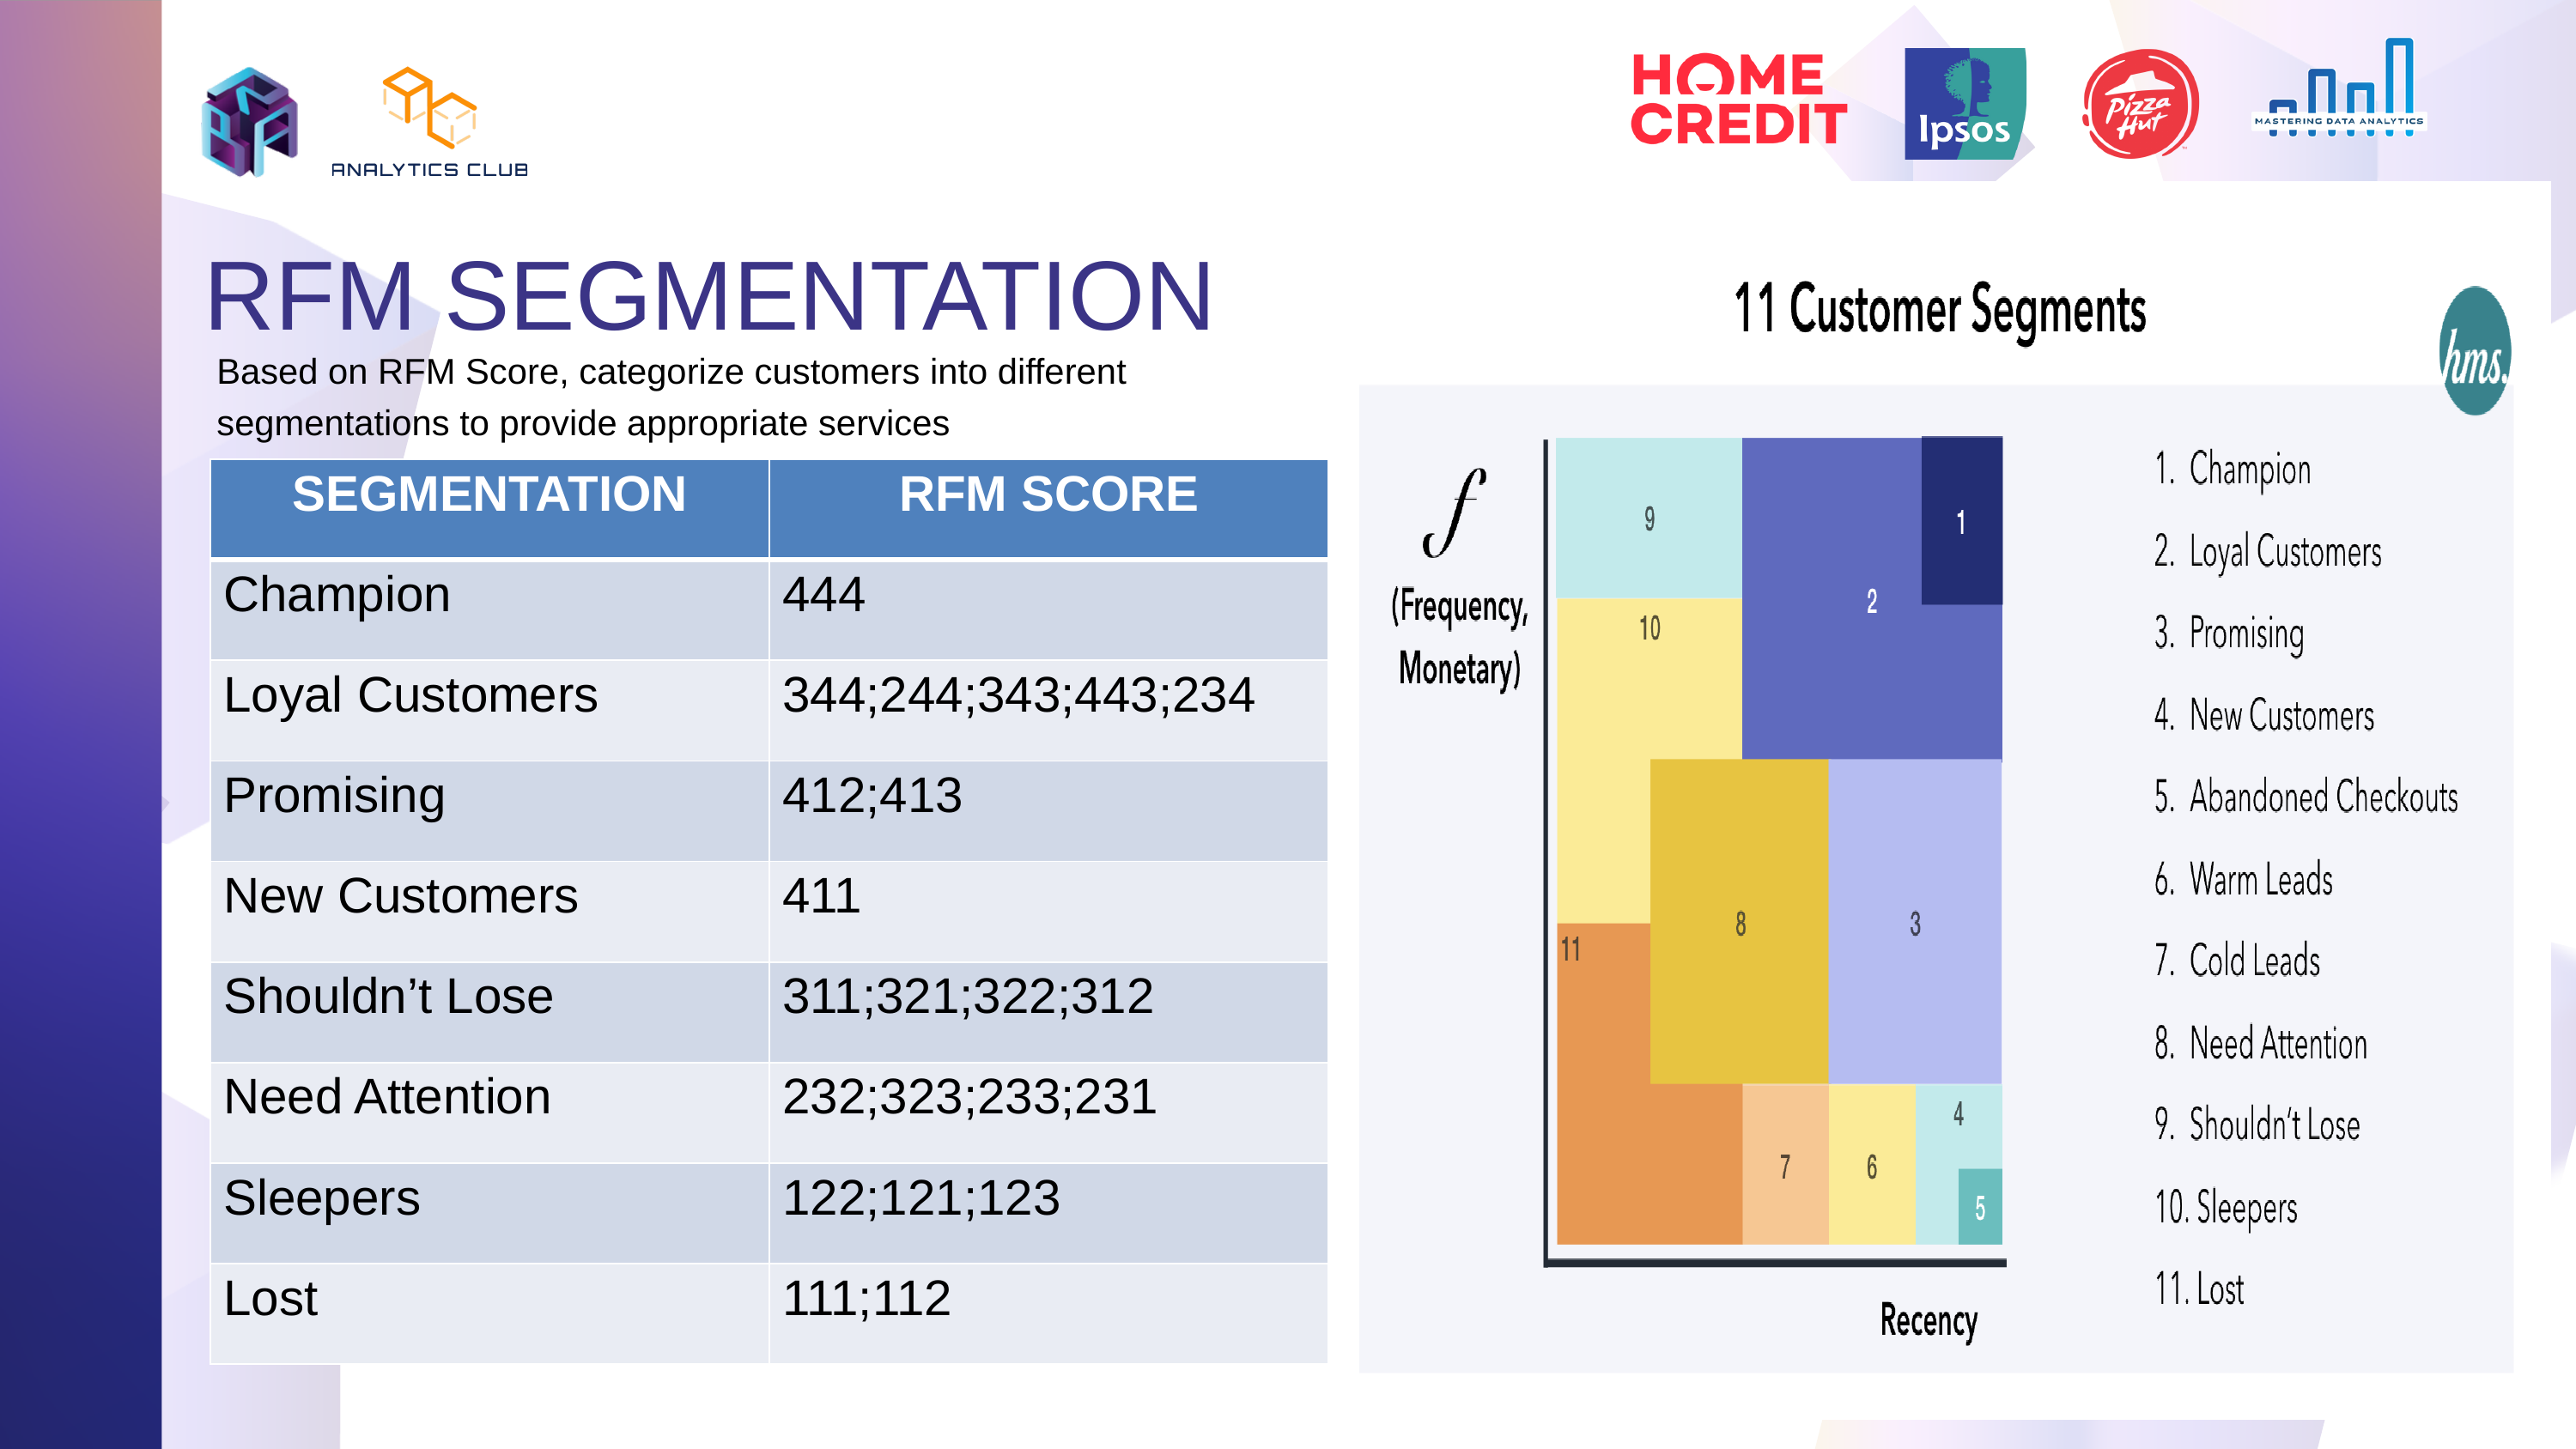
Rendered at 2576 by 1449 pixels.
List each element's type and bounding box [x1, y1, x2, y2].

picture [1327, 181, 2552, 1420]
text_box [0, 0, 2576, 1449]
